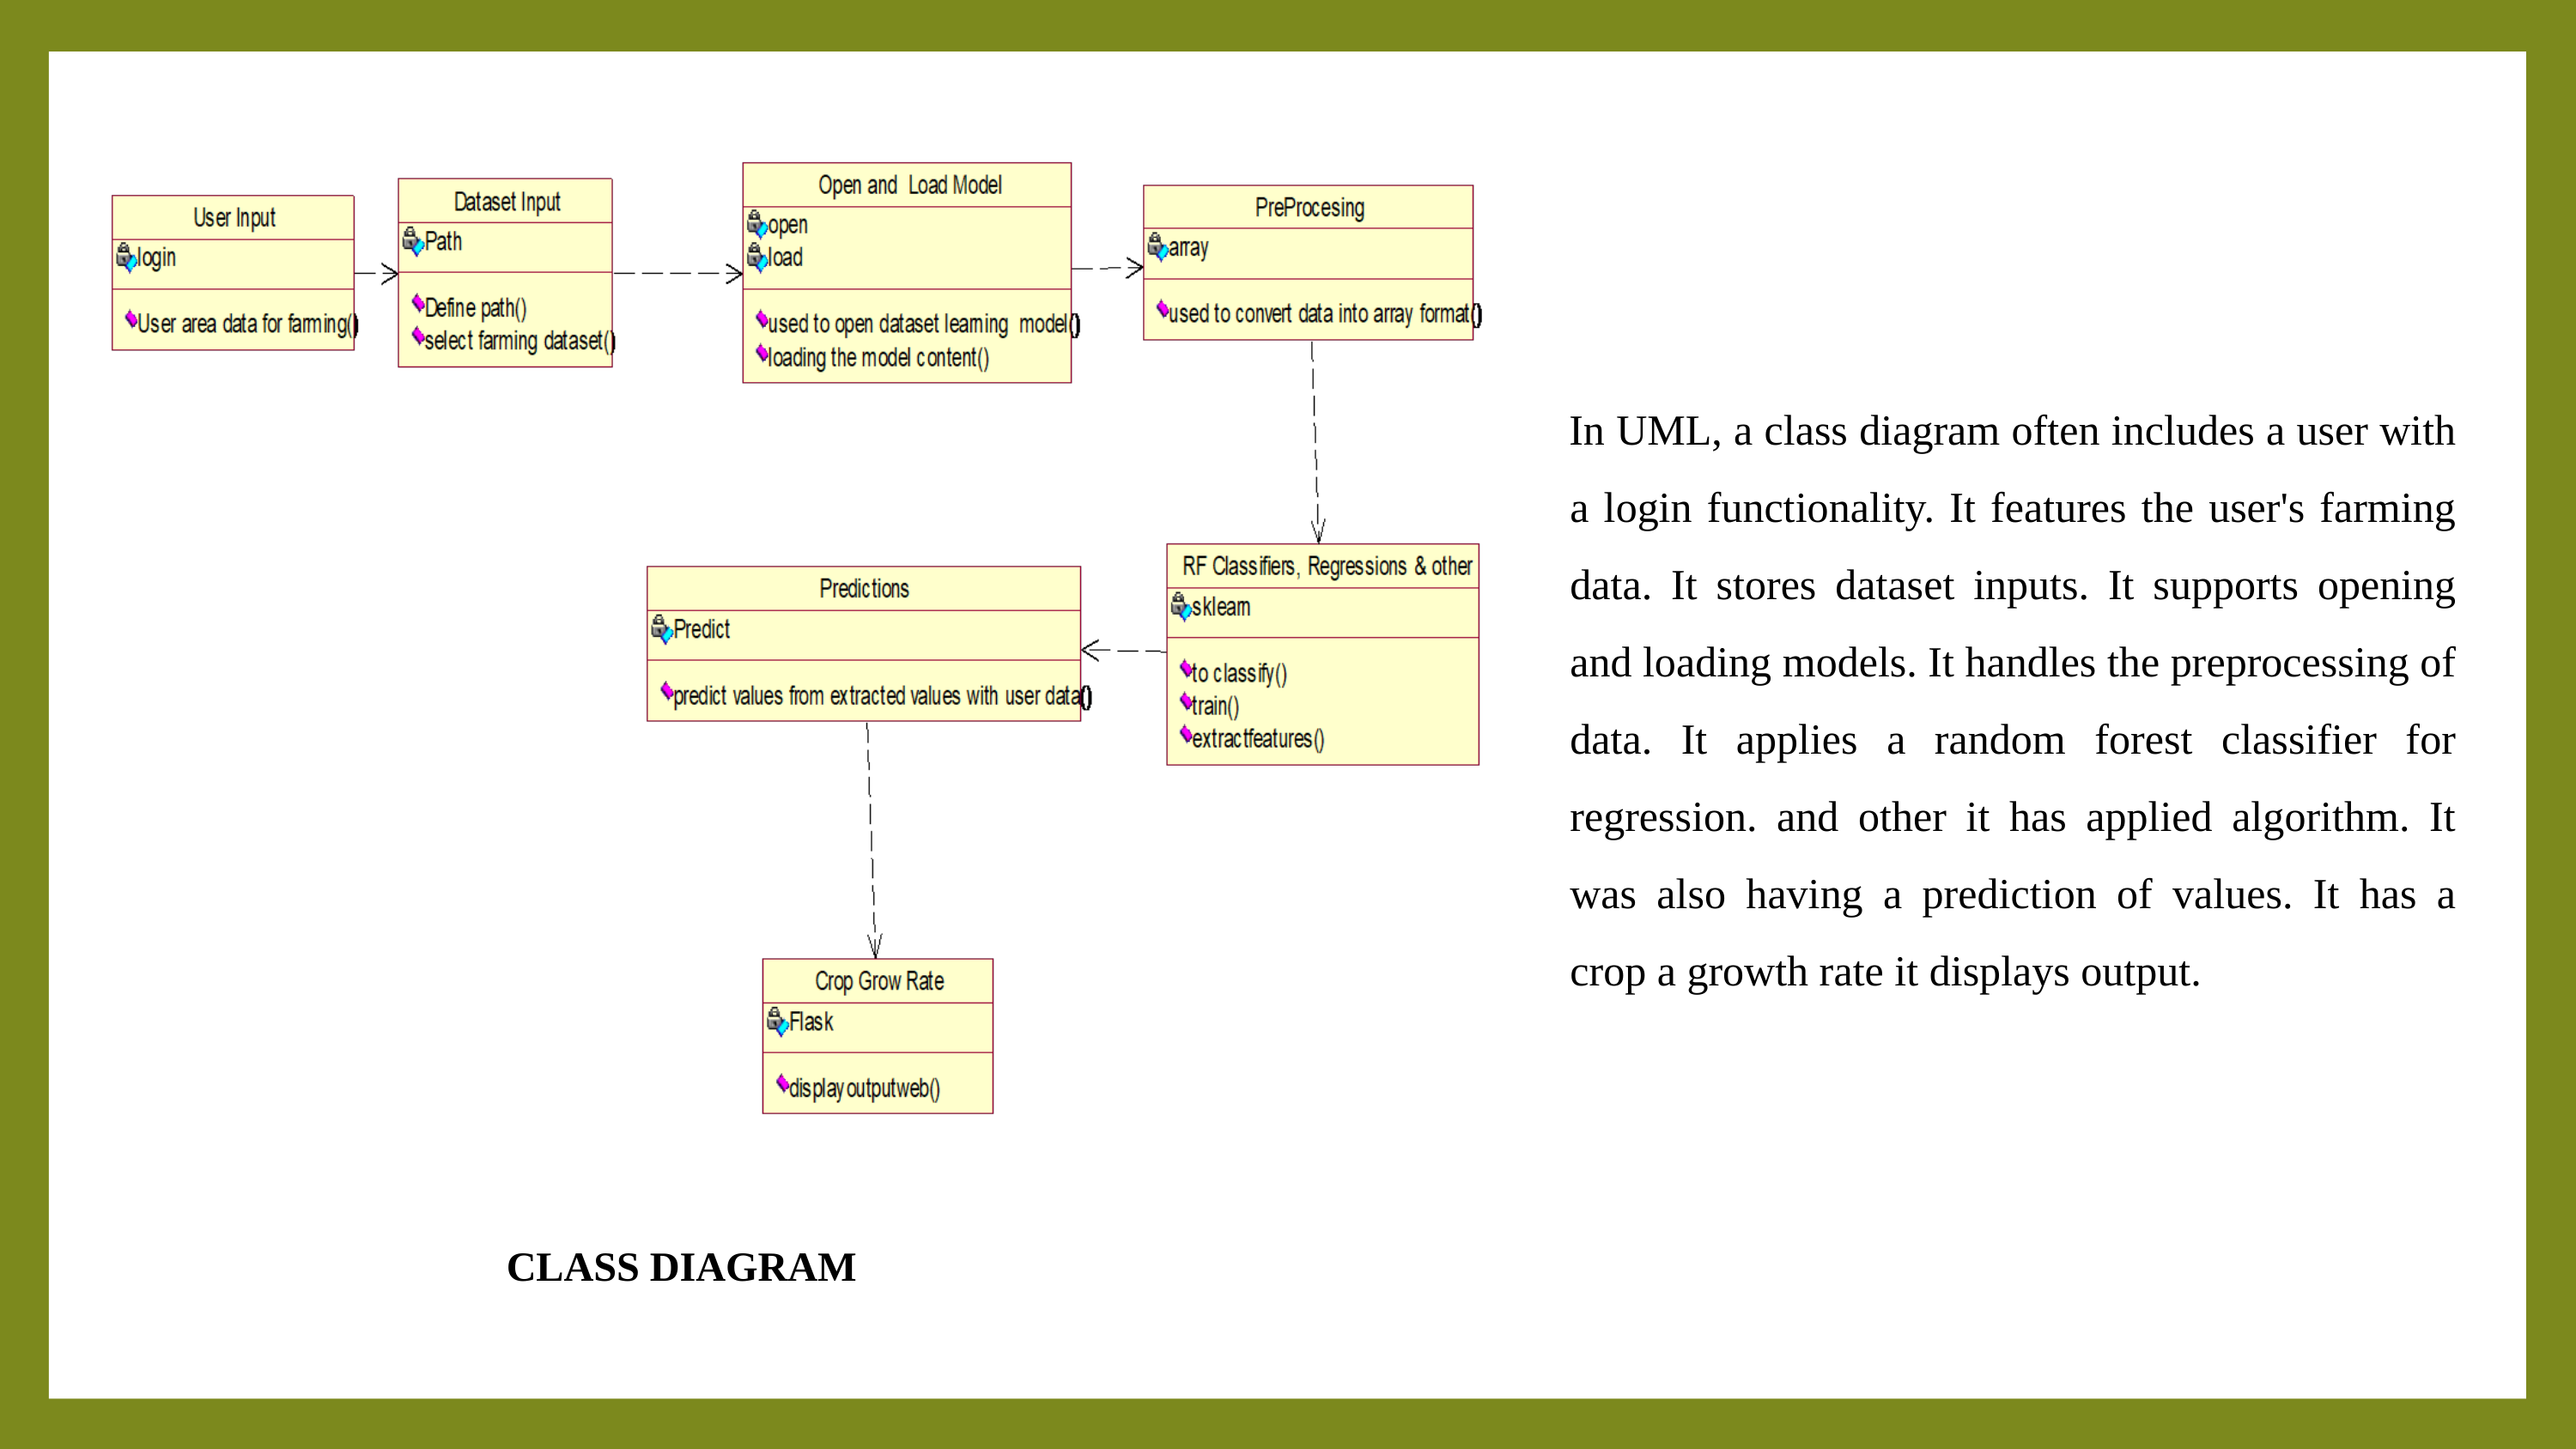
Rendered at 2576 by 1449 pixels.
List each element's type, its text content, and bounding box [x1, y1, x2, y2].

picture [42, 114, 1557, 1165]
text_box CLASS DIAGRAM [494, 1185, 1739, 1296]
text_box In UML, a class diagram often includes a user with a login functionality. It features the user's farming data. It stores dataset inputs. It supports opening and loading models. It handles the preprocessing of data. It applies a random forest classifier for regression. and other it has applied algorithm. It was also having a prediction of values. It has a crop a growth rate it displays output. [1558, 370, 2501, 1001]
